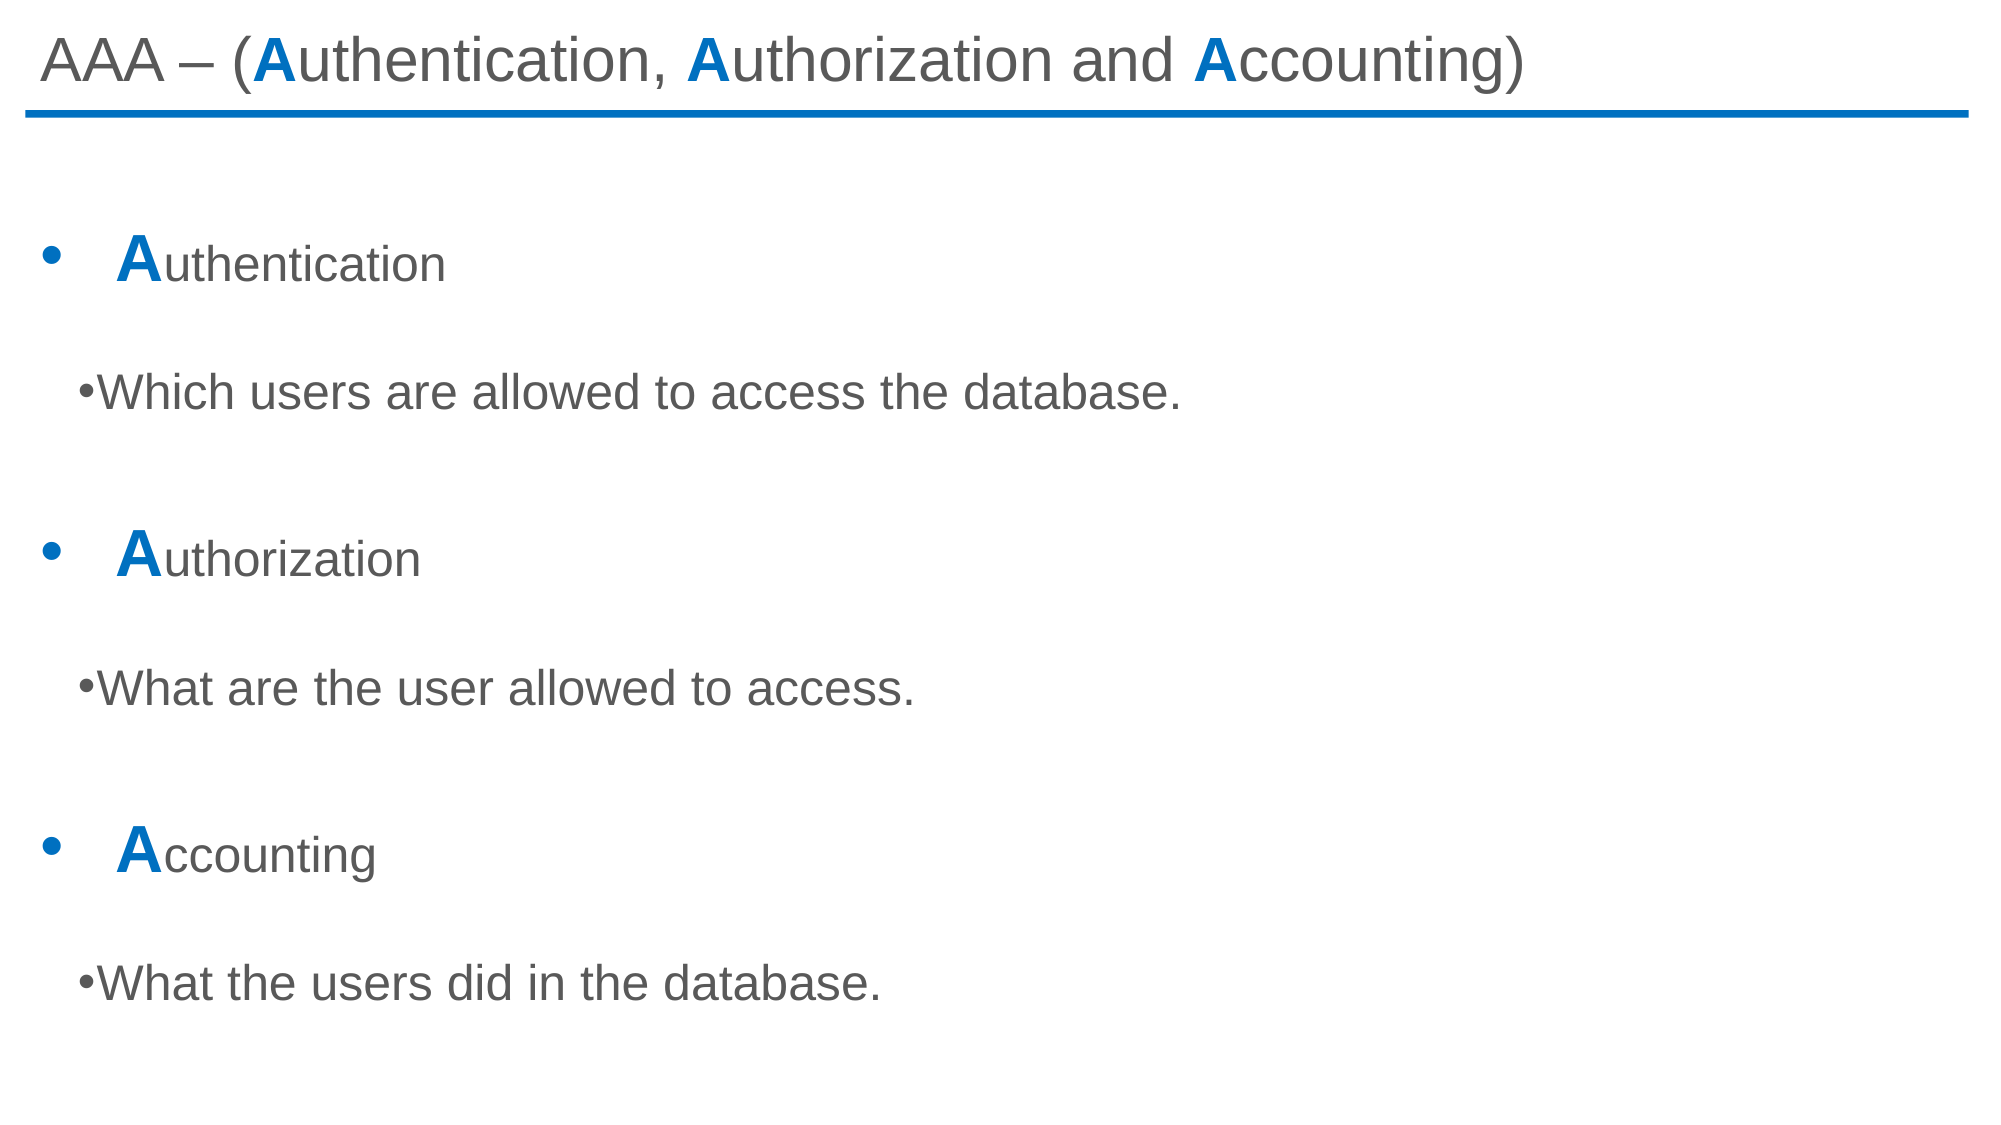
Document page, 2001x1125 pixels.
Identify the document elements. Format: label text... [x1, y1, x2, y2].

list Authentication Which users are allowed to access the database. Authorization What are the user allowed to access. Accounting What the users did in the database. [25, 127, 1969, 1027]
title AAA – (Authentication, Authorization and Accounting) [25, 22, 1969, 101]
